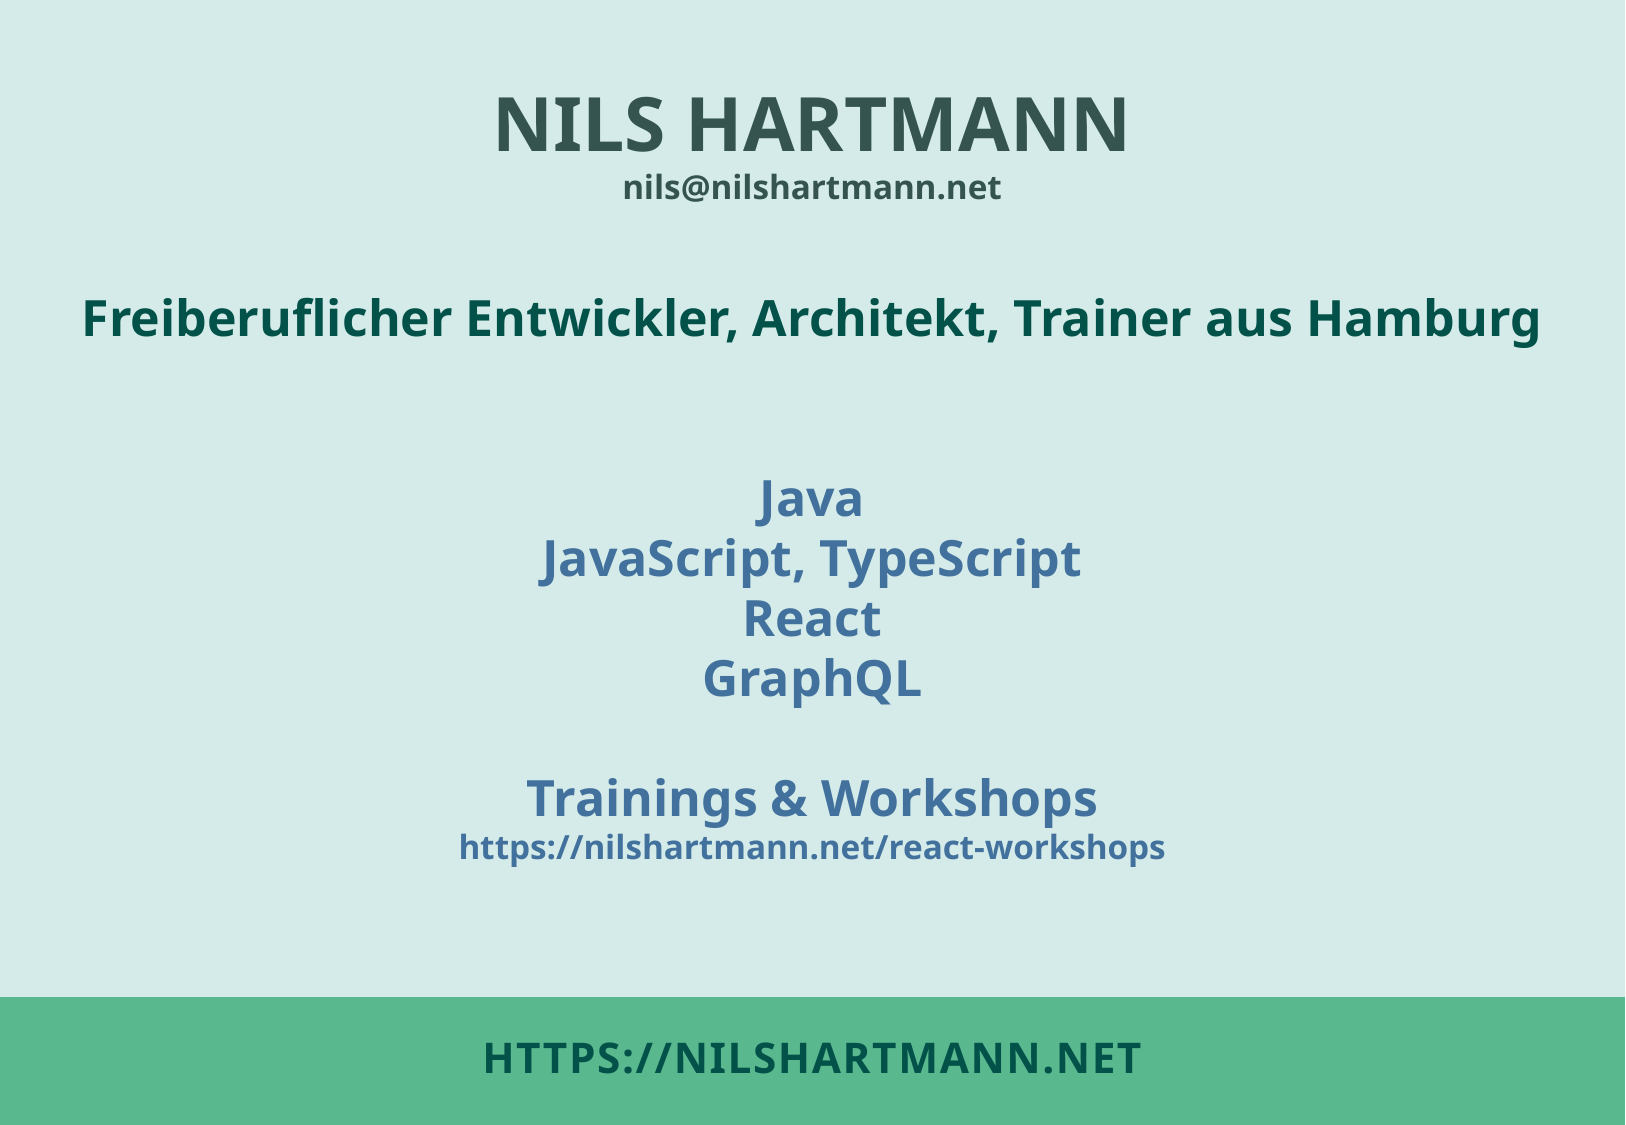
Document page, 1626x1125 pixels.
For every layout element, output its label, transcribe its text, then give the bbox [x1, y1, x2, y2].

title https://nilshartmann.net [0, 995, 1625, 1125]
text_box NILS HARTMANN nils@nilshartmann.net Freiberuflicher Entwickler, Architekt, Trainer aus Hamburg Java JavaScript, TypeScript React GraphQL Trainings & Workshops https://nilshartmann.net/react-workshops [67, 68, 1558, 994]
